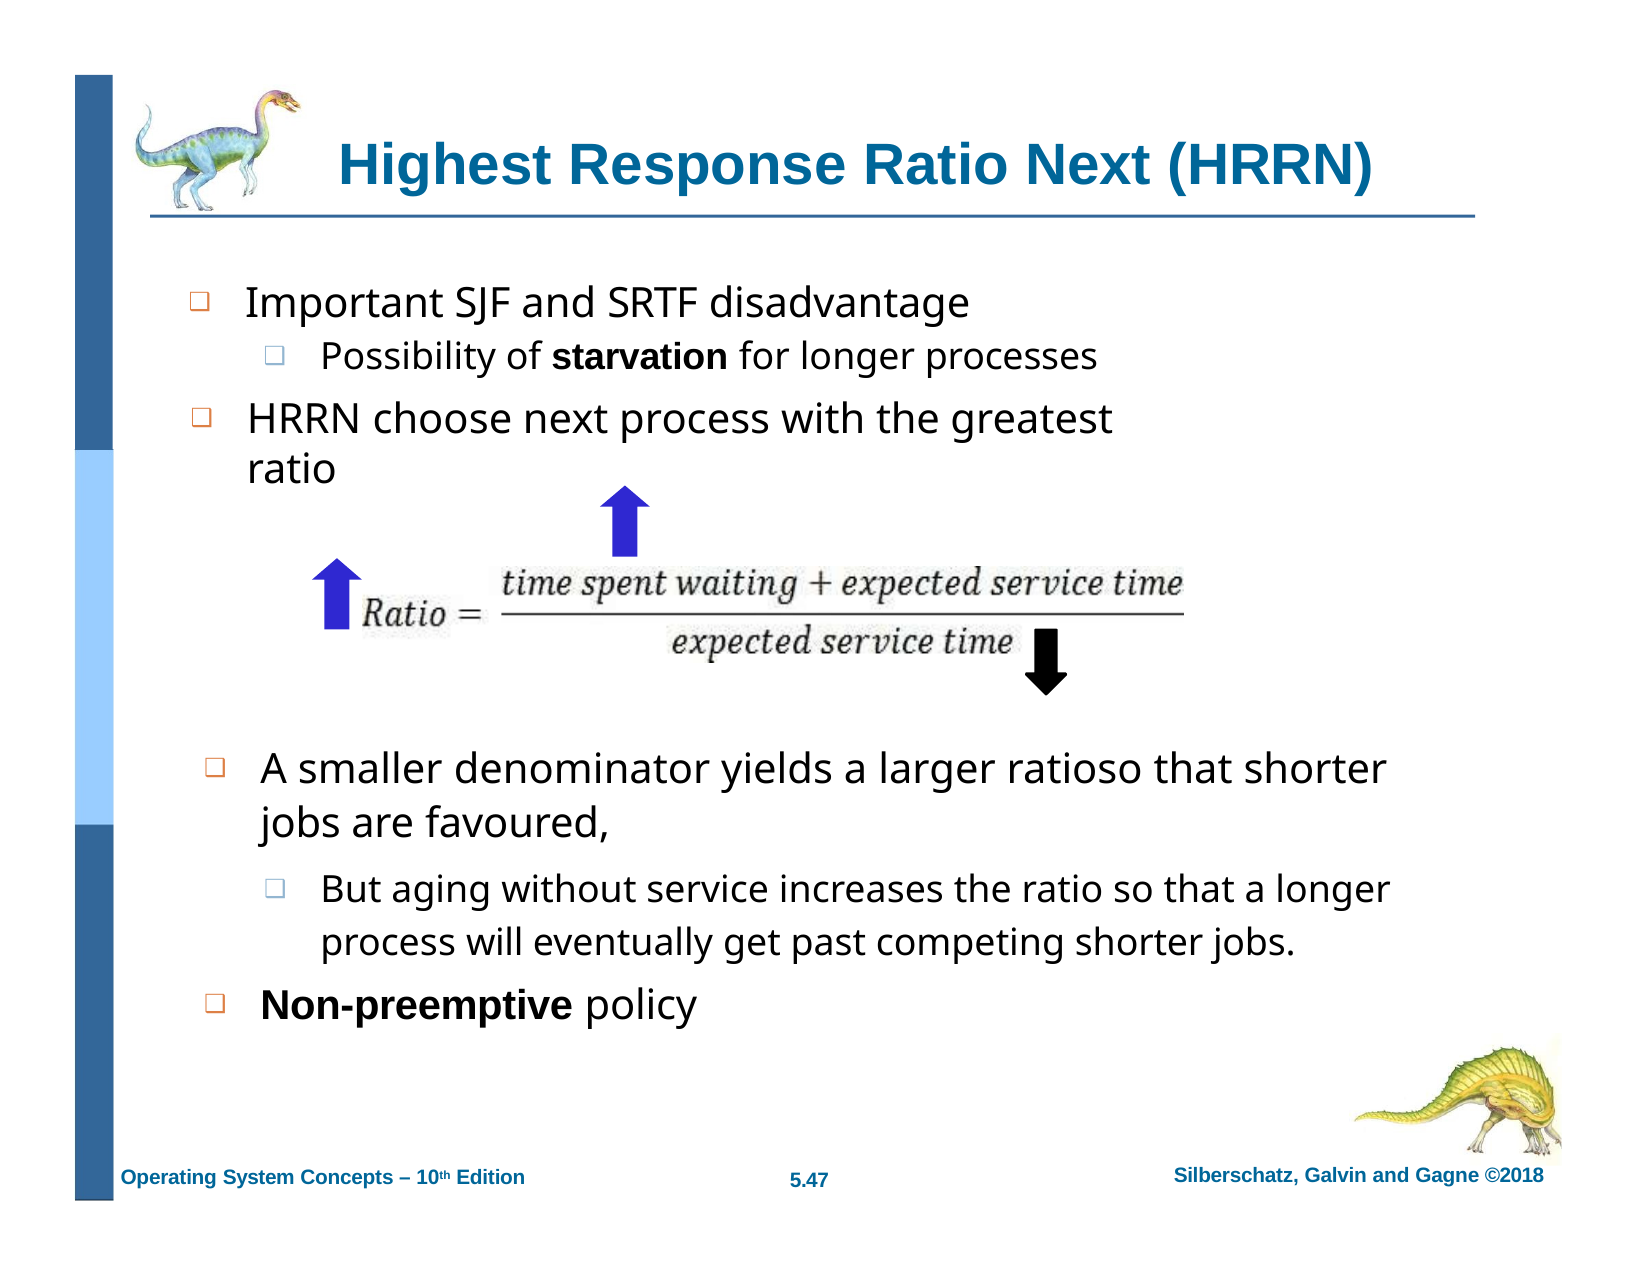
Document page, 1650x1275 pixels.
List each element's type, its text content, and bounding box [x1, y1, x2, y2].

picture [1349, 1033, 1562, 1166]
title Highest Response Ratio Next (HRRN) [111, 110, 1539, 340]
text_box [311, 485, 1184, 696]
slide_number 5.47 [787, 1166, 839, 1275]
text_box Silberschatz, Galvin and Gagne ©2018 [1171, 1162, 1547, 1188]
text_box Important SJF and SRTF disadvantage Possibility of starvation for longer processes HRRN choose next process with the greatest ratio [186, 266, 1168, 492]
picture [74, 449, 114, 1201]
text_box A smaller denominator yields a larger ratioso that shorter jobs are favoured, But aging without service increases the ratio so that a longer process will eventually get past competing shorter jobs. Non-preemptive policy [202, 735, 1521, 1028]
text_box Operating System Concepts – 10th Edition [118, 1163, 531, 1189]
picture [131, 84, 307, 110]
